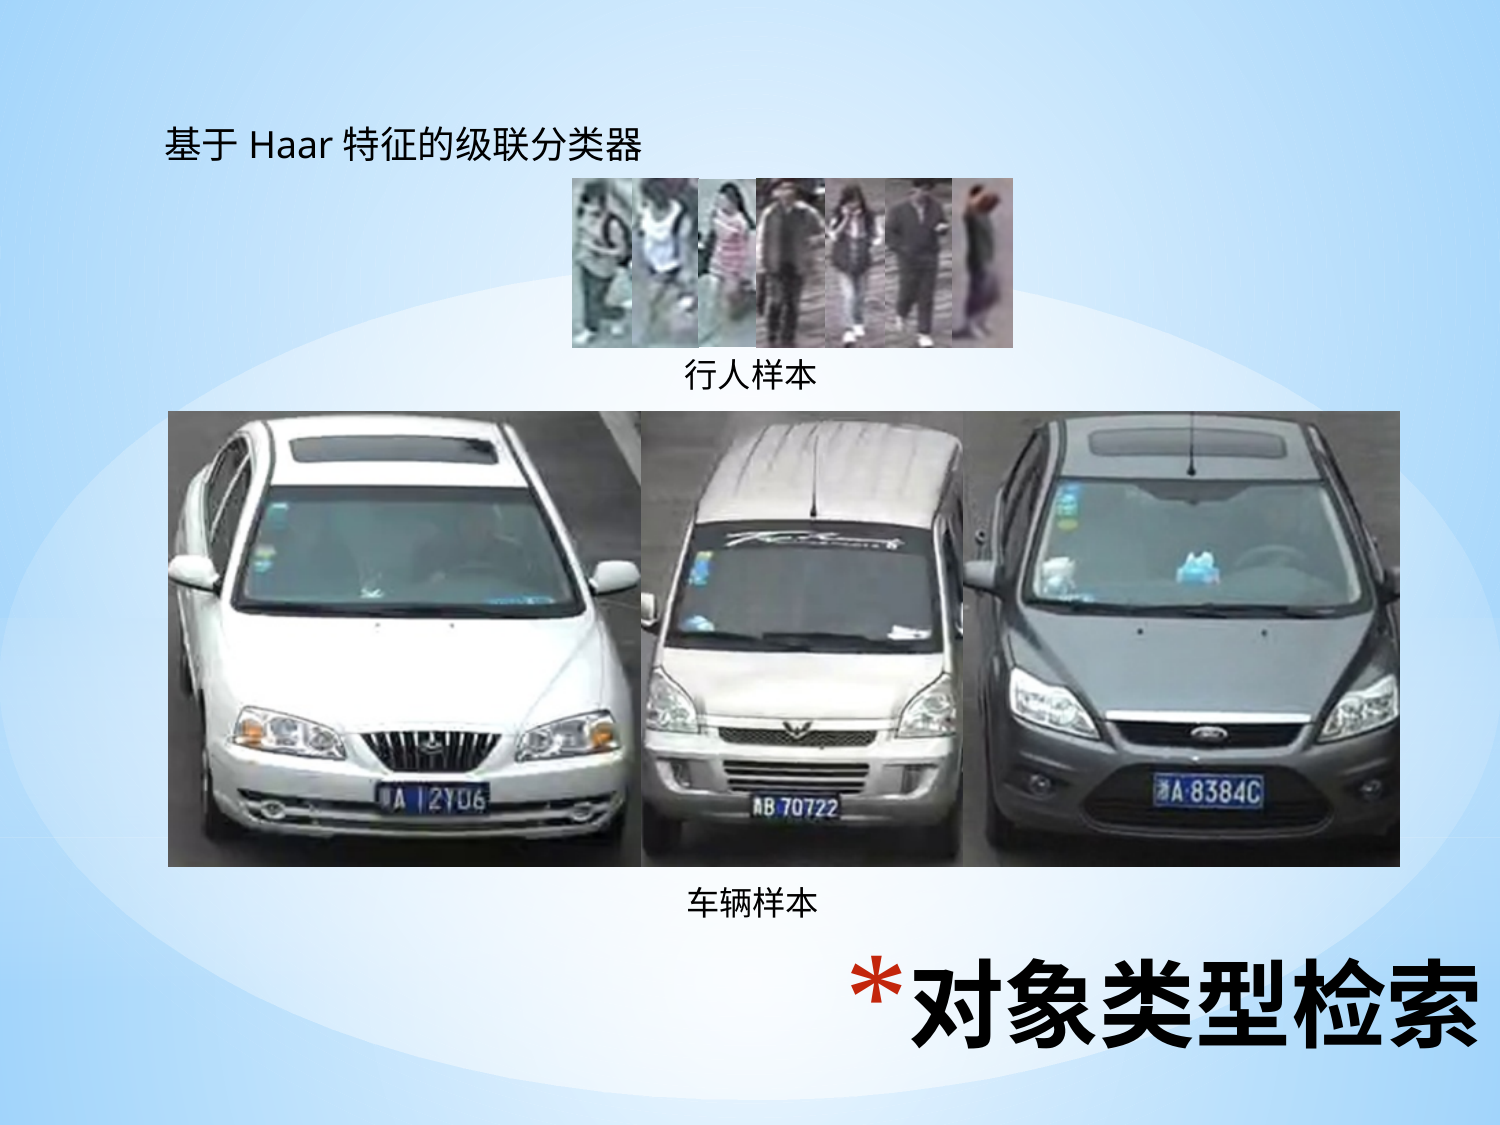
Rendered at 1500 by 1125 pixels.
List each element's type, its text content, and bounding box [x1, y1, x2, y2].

text_box 基于Haar特征的级联分类器 [149, 113, 658, 174]
title 对象类型检索 [176, 937, 1498, 1125]
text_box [168, 178, 1400, 941]
